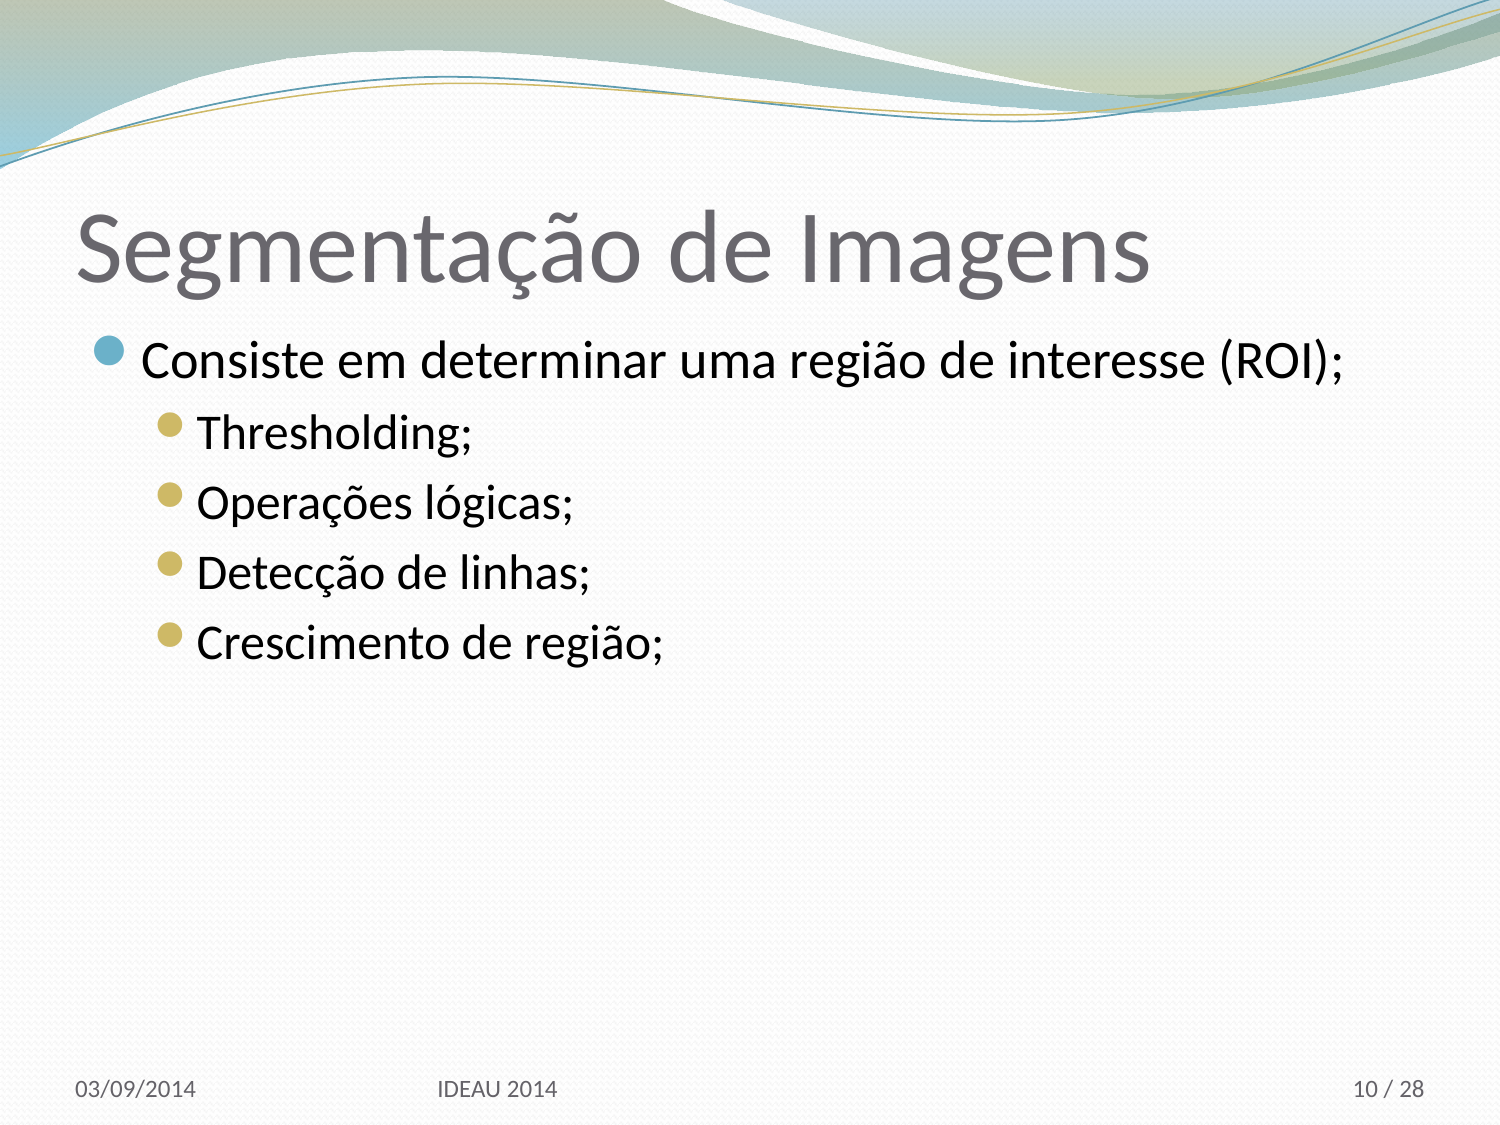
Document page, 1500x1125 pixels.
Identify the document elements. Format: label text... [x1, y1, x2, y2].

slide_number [75, 1042, 425, 1103]
list Consiste em determinar uma região de interesse (ROI); Thresholding; Operações lógicas; Detecção de linhas; Crescimento de região; [75, 317, 1425, 1038]
slide_number 10 / 28 [1299, 1042, 1425, 1103]
title Segmentação de Imagens [75, 115, 1425, 303]
footer IDEAU 2014 [437, 1042, 988, 1103]
